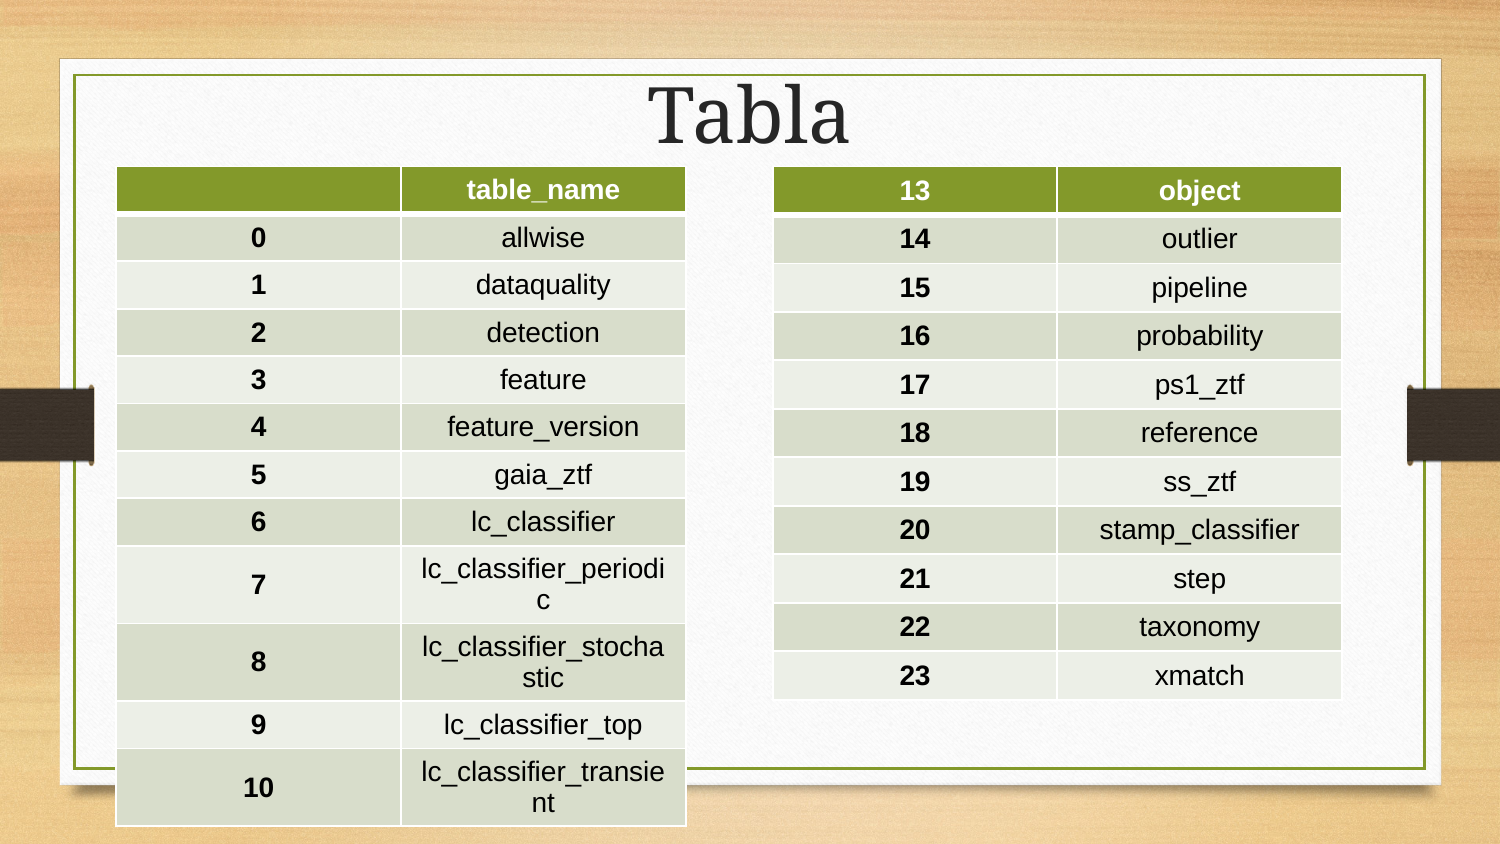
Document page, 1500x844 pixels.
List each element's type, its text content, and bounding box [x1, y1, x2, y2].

table_cell 19 [774, 458, 1056, 505]
table_cell 20 [774, 507, 1056, 553]
table_cell 17 [774, 361, 1056, 408]
table_cell 21 [774, 555, 1056, 602]
table_header object [1058, 167, 1341, 212]
table_cell 9 [117, 702, 400, 748]
table_cell 16 [774, 313, 1056, 359]
table_cell 14 [774, 218, 1056, 263]
table_cell outlier [1058, 218, 1341, 263]
table_cell 7 [117, 547, 400, 623]
table_cell feature [402, 357, 685, 403]
table_cell dataquality [402, 262, 685, 308]
table_header 13 [774, 167, 1056, 212]
table_cell 15 [774, 264, 1056, 311]
table_cell 1 [117, 262, 400, 308]
table_cell 22 [774, 604, 1056, 650]
table_cell 5 [117, 452, 400, 497]
table_header [117, 167, 400, 211]
table_cell gaia_ztf [402, 452, 685, 497]
table_cell xmatch [1058, 652, 1341, 699]
table_cell probability [1058, 313, 1341, 359]
table_cell lc_classifier_periodic [402, 547, 685, 623]
table_cell feature_version [402, 404, 685, 450]
table_cell step [1058, 555, 1341, 602]
table_cell 10 [117, 749, 400, 825]
table_cell 2 [117, 310, 400, 355]
table_cell 18 [774, 410, 1056, 456]
table_cell lc_classifier_transient [402, 749, 685, 825]
table_cell lc_classifier_top [402, 702, 685, 748]
table_cell 4 [117, 404, 400, 450]
table_cell stamp_classifier [1058, 507, 1341, 553]
table_cell taxonomy [1058, 604, 1341, 650]
table_header table_name [402, 167, 685, 211]
table_cell lc_classifier [402, 499, 685, 545]
table_cell allwise [402, 217, 685, 260]
table_cell 8 [117, 624, 400, 700]
table_cell 3 [117, 357, 400, 403]
text_box Tabla [193, 57, 1307, 167]
table_cell 0 [117, 217, 400, 260]
table_cell lc_classifier_stochastic [402, 624, 685, 700]
table_cell ss_ztf [1058, 458, 1341, 505]
table_cell pipeline [1058, 264, 1341, 311]
table_cell reference [1058, 410, 1341, 456]
table_cell 6 [117, 499, 400, 545]
table_cell detection [402, 310, 685, 355]
table_cell 23 [774, 652, 1056, 699]
table_cell ps1_ztf [1058, 361, 1341, 408]
picture [0, 0, 1500, 844]
